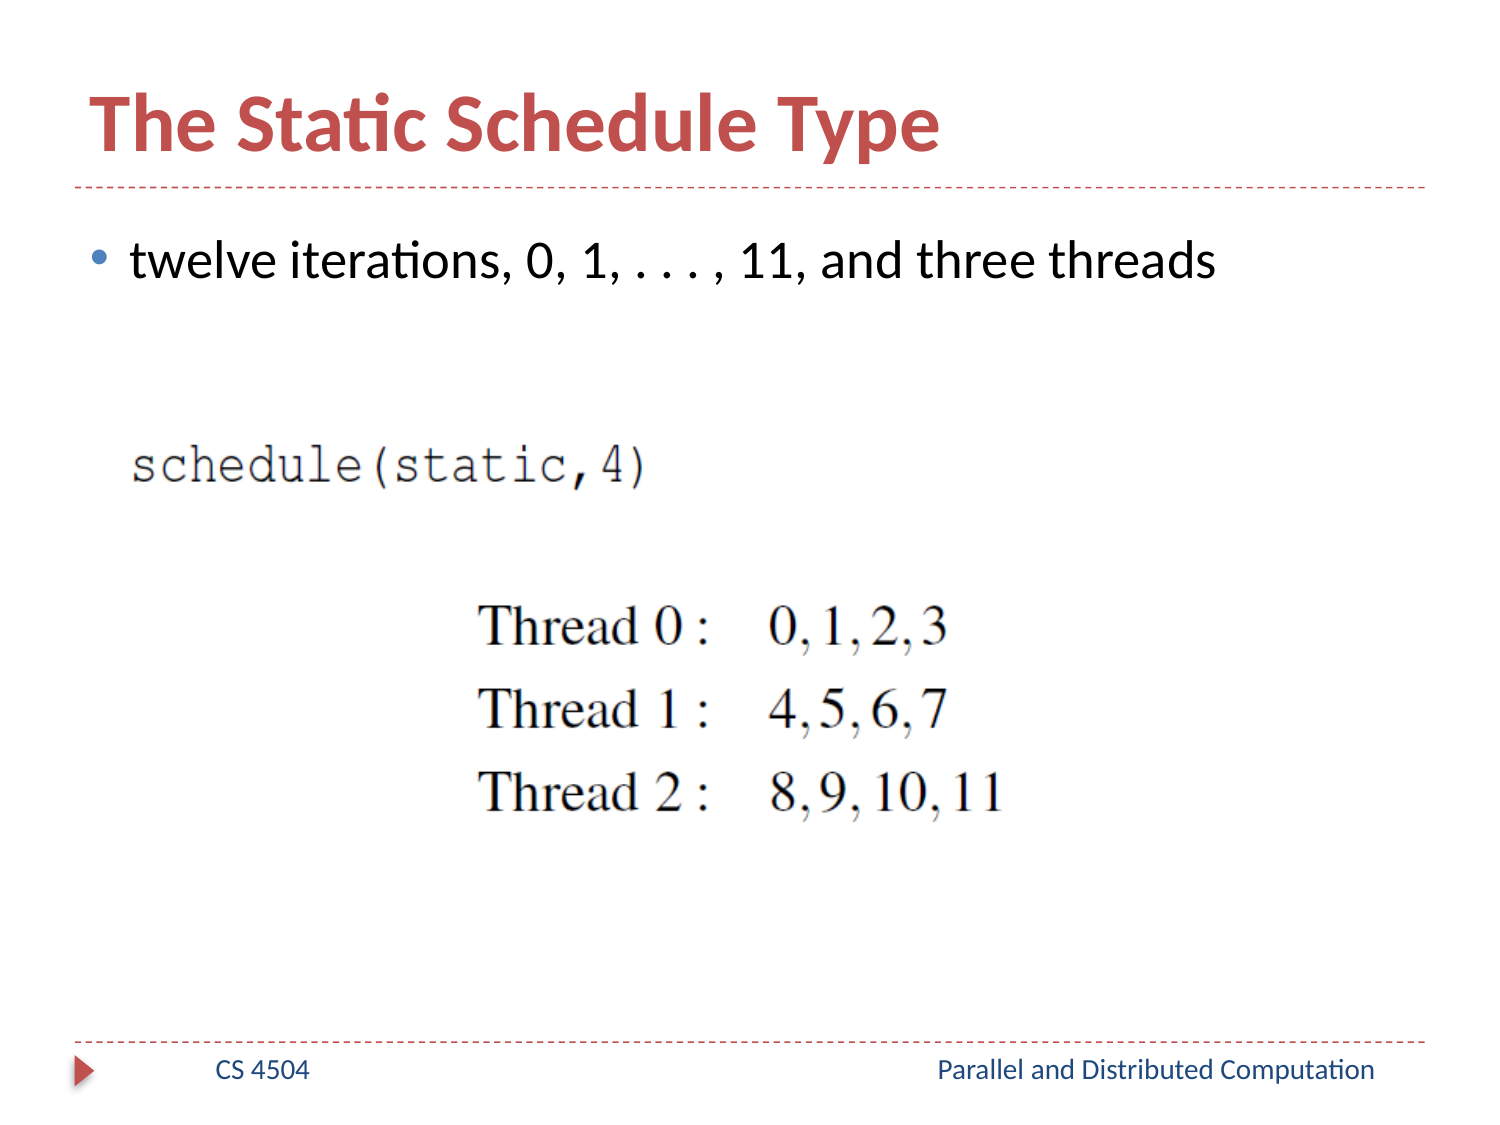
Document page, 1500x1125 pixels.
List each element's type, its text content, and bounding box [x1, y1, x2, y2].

slide_number Parallel and Distributed Computation [887, 1042, 1426, 1103]
slide_number CS 4504 [100, 1042, 426, 1103]
picture [125, 442, 656, 501]
list twelve iterations, 0, 1, . . . , 11, and three threads [75, 200, 1425, 350]
picture [462, 587, 1018, 841]
title The Static Schedule Type [75, 12, 1425, 175]
